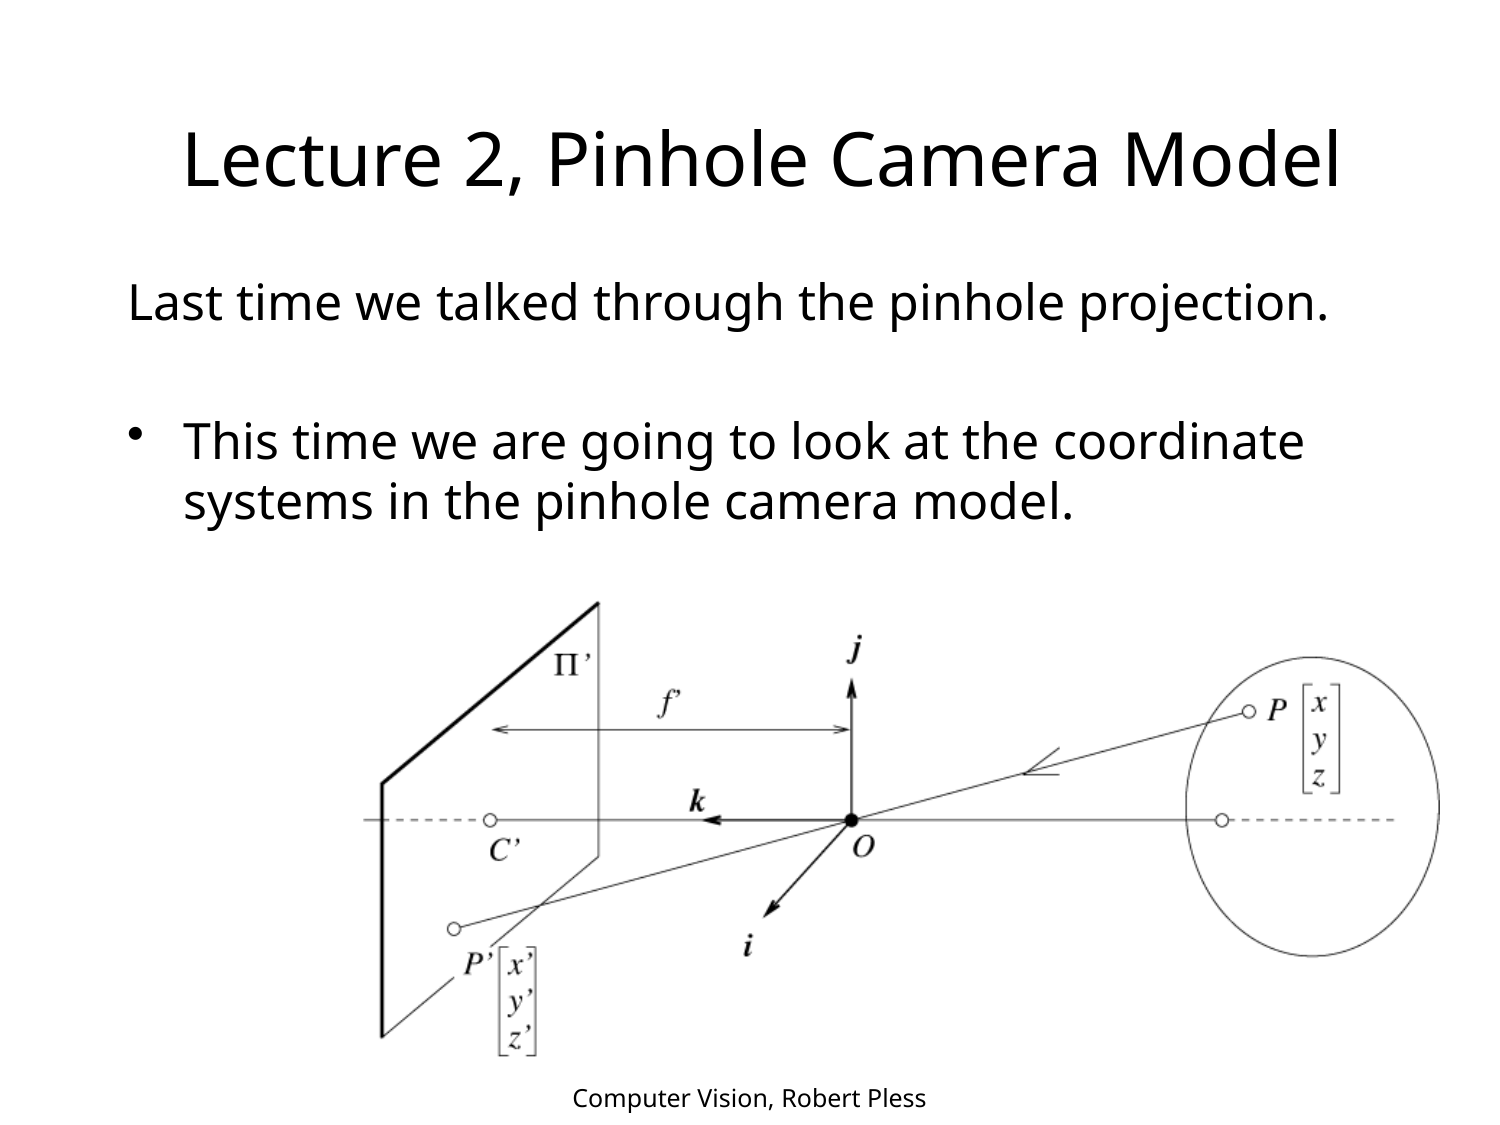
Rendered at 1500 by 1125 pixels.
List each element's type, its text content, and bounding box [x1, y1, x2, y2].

title Lecture 2, Pinhole Camera Model [124, 62, 1401, 251]
picture [362, 599, 1440, 1058]
footer Computer Vision, Robert Pless [0, 1074, 1500, 1125]
list Last time we talked through the pinhole projection. This time we are going to look at the coordinate systems in the pinhole camera model. [112, 262, 1388, 976]
